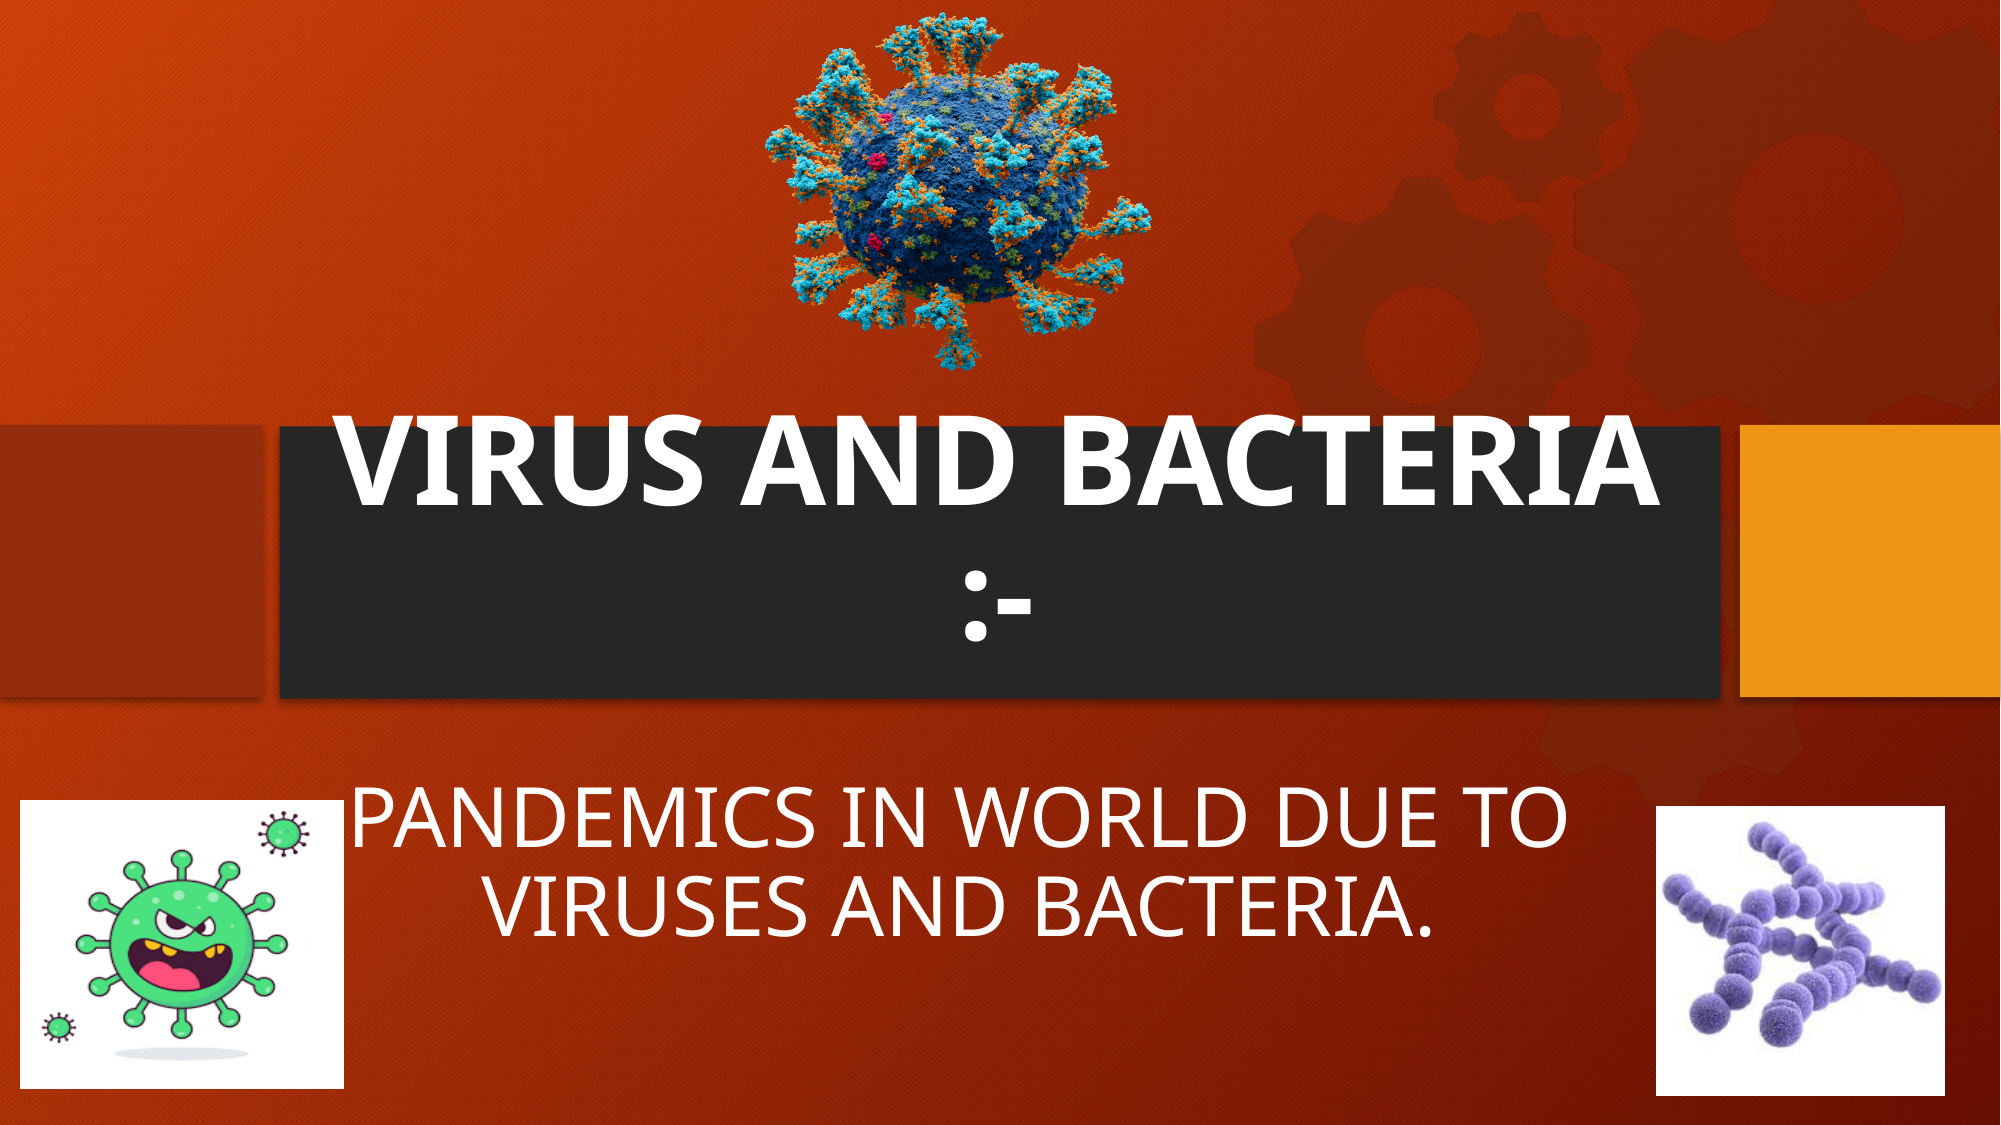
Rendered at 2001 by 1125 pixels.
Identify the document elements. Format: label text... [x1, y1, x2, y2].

picture [20, 800, 344, 1089]
title VIRUS AND BACTERIA​:- [299, 449, 1694, 676]
picture [1186, 0, 2000, 1096]
subtitle PANDEMICS IN WORLD DUE TO VIRUSES AND BACTERIA.​ [262, 767, 1657, 951]
picture [746, 0, 1173, 373]
